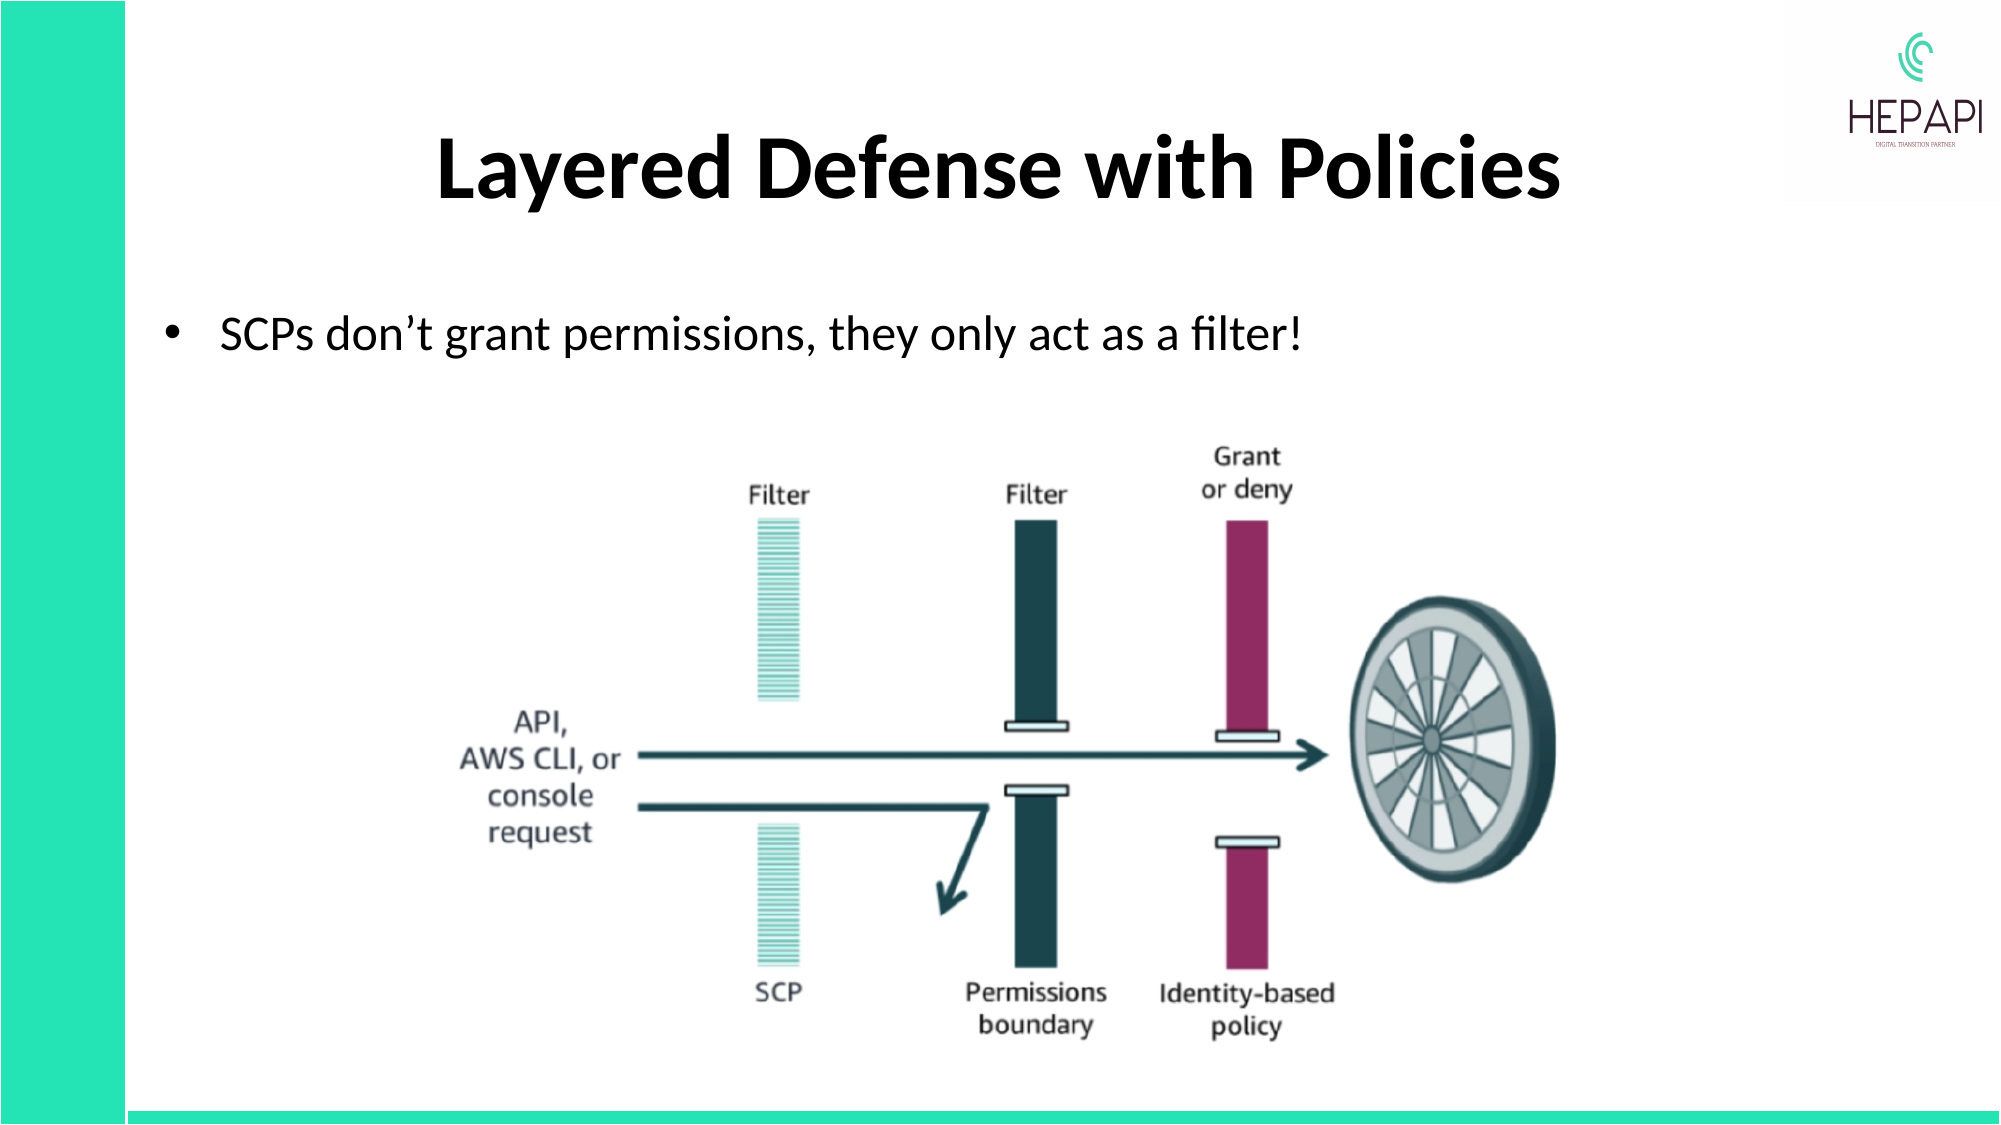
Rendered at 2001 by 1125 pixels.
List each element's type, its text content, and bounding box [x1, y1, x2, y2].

picture [430, 432, 1570, 1060]
list SCPs don’t grant permissions, they only act as a filter! [136, 298, 1863, 1014]
picture [1784, 0, 2000, 201]
title Layered Defense with Policies [136, 59, 1863, 278]
text_box [126, 1109, 2000, 1125]
text_box [0, 0, 127, 1125]
